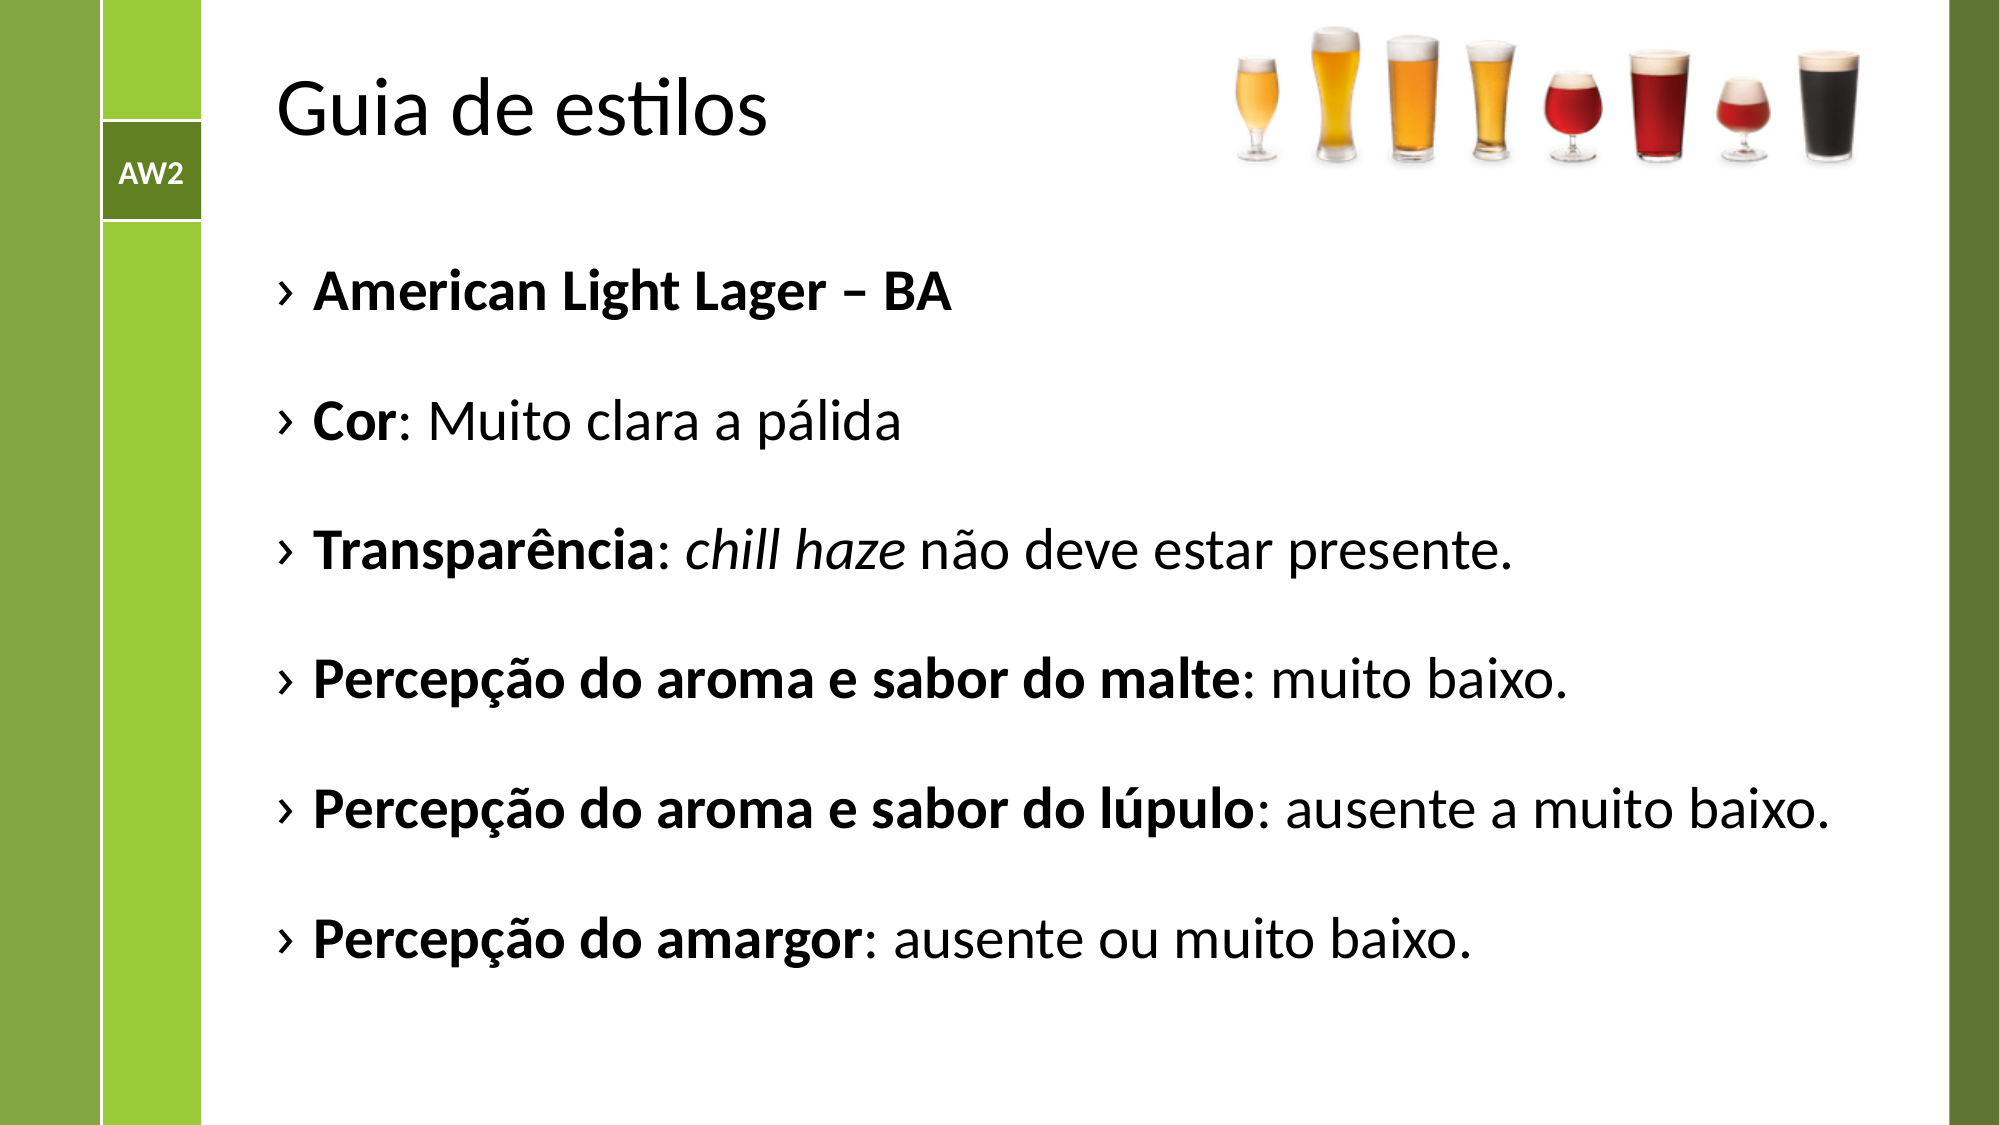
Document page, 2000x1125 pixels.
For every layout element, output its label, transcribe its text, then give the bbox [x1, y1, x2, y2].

picture [1224, 19, 1869, 177]
list American Light Lager – BA Cor: Muito clara a pálida Transparência: chill haze não deve estar presente. Percepção do aroma e sabor do malte: muito baixo. Percepção do aroma e sabor do lúpulo: ausente a muito baixo. Percepção do amargor: ausente ou muito baixo. [261, 208, 1867, 1094]
title Guia de estilos [261, 29, 1867, 161]
